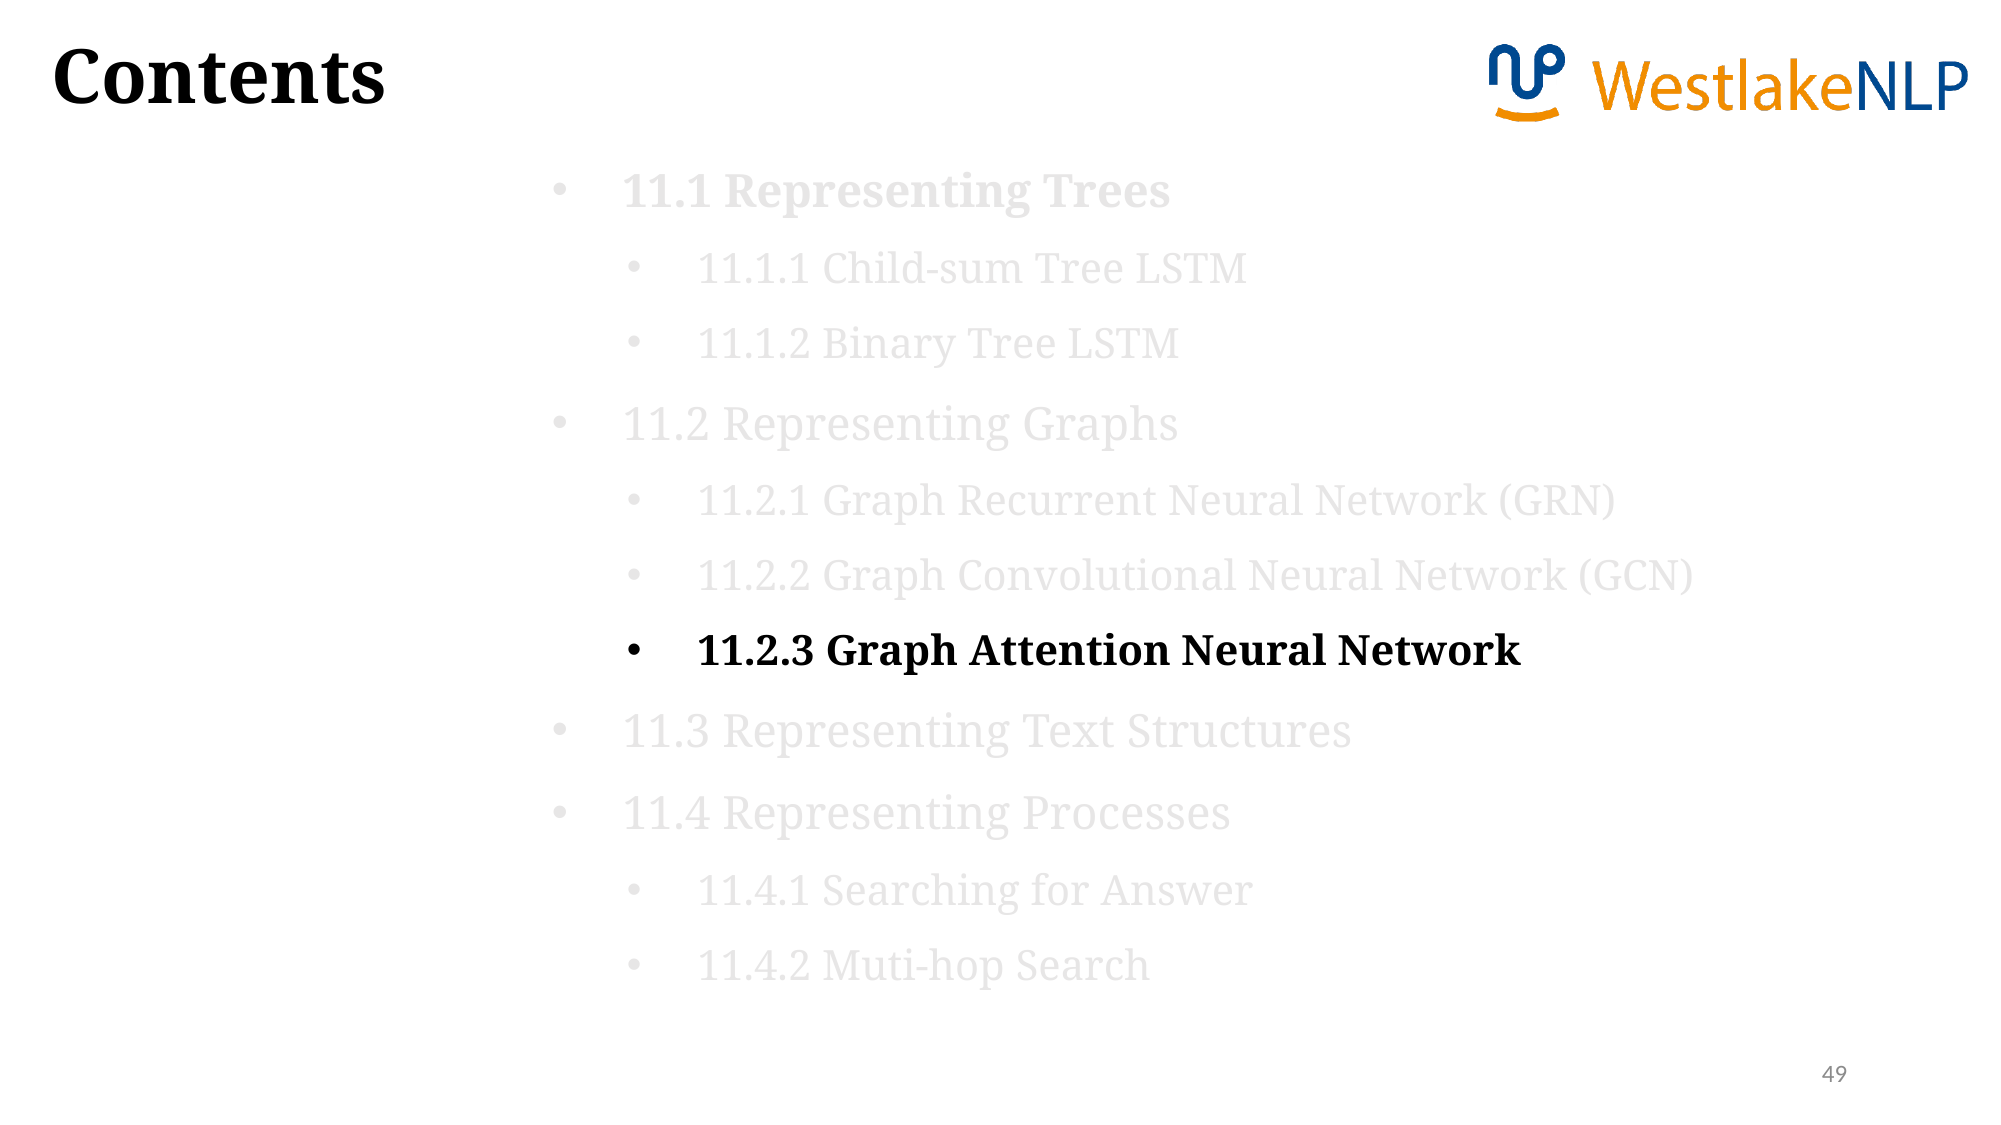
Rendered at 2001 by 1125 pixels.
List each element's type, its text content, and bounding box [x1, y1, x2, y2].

slide_number 49 [1412, 1042, 1863, 1103]
text_box 11.1 Representing Trees 11.1.1 Child-sum Tree LSTM 11.1.2 Binary Tree LSTM 11.2 Representing Graphs 11.2.1 Graph Recurrent Neural Network (GRN) 11.2.2 Graph Convolutional Neural Network (GCN) 11.2.3 Graph Attention Neural Network 11.3 Representing Text Structures 11.4 Representing Processes 11.4.1 Searching for Answer 11.4.2 Muti-hop Search [537, 126, 1925, 997]
picture [1459, 0, 2000, 170]
text_box Contents [36, 20, 538, 126]
